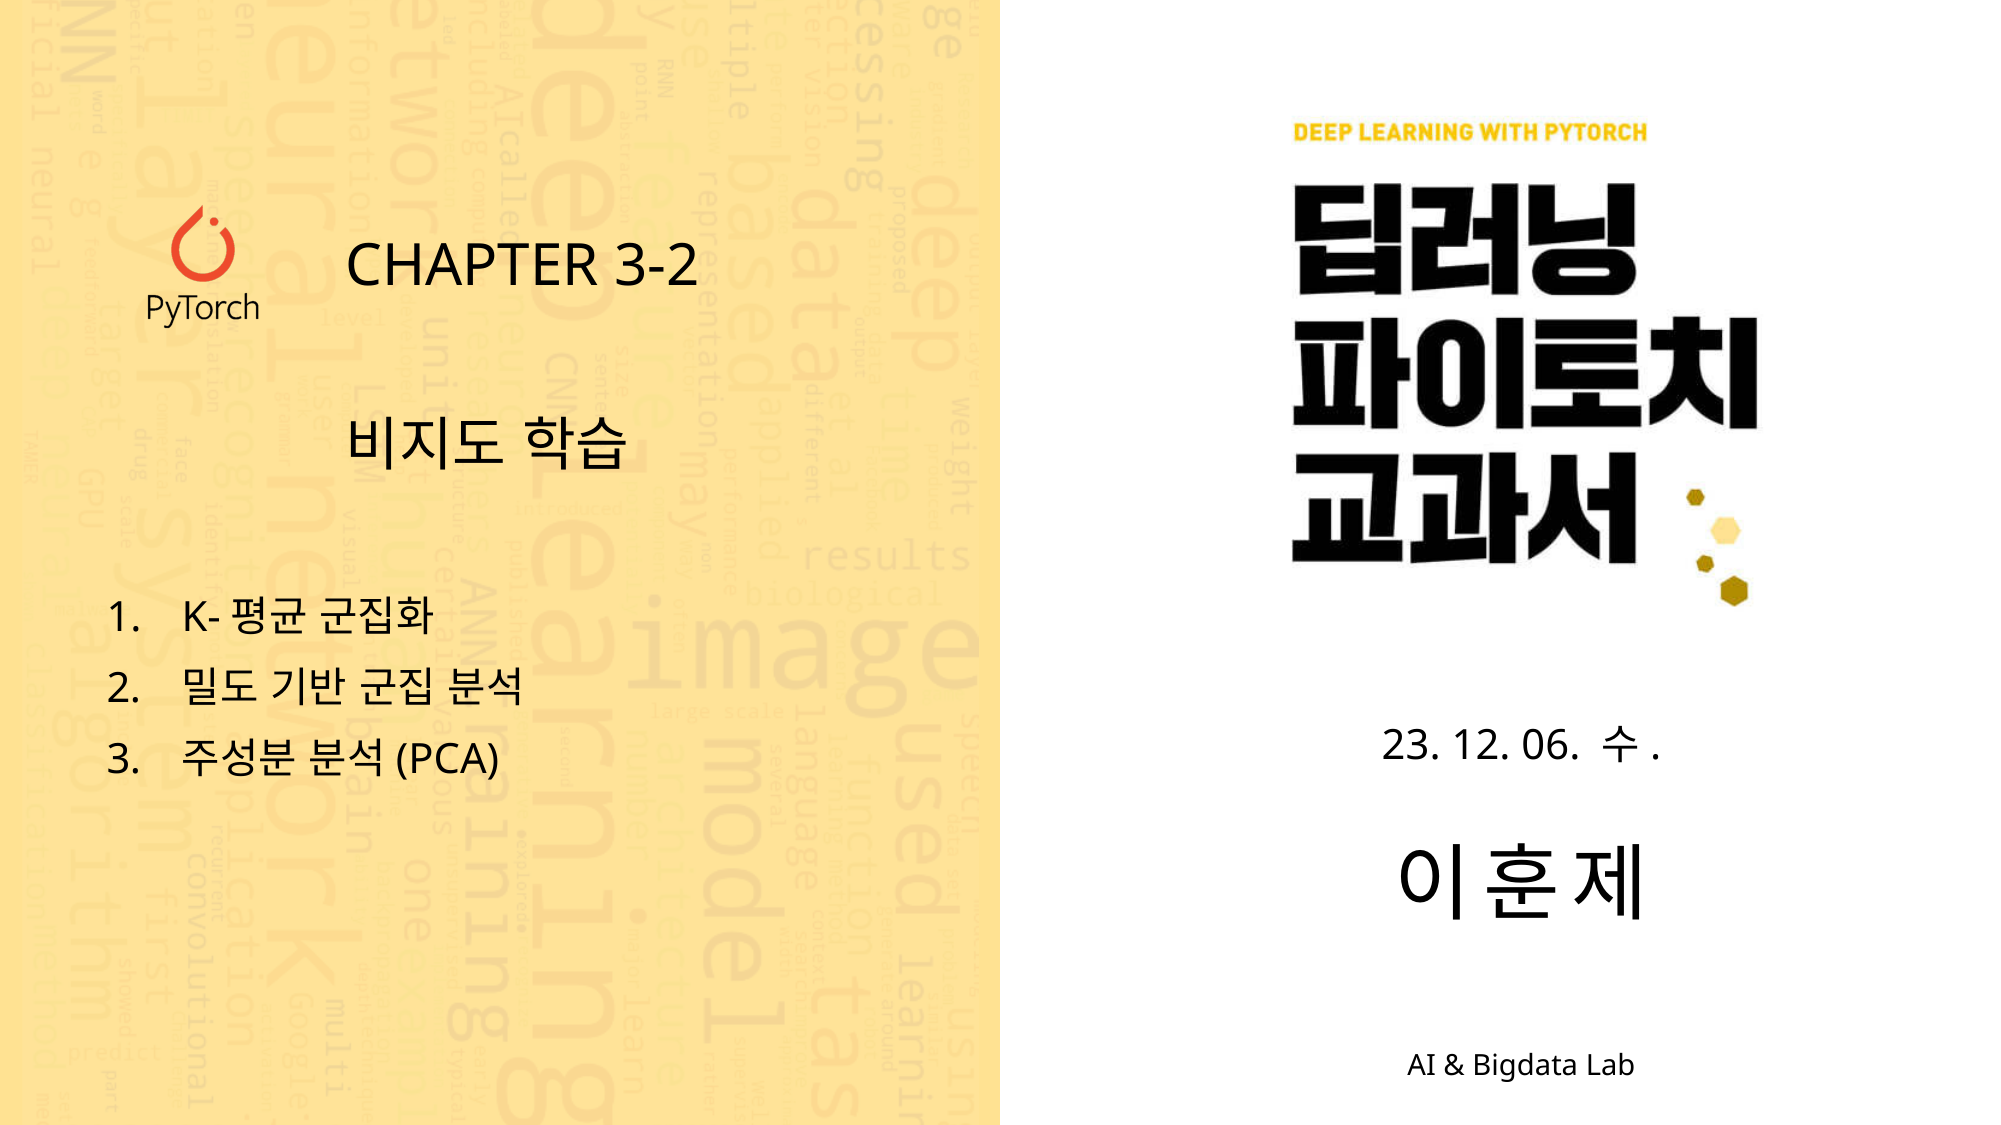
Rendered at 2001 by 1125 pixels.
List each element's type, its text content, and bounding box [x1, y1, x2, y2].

picture [1266, 99, 1777, 612]
text_box 23. 12. 06. 수. [1308, 710, 1735, 782]
text_box 이훈제 [1268, 829, 1775, 943]
picture [145, 203, 262, 332]
text_box K-평균 군집화 밀도 기반 군집 분석 주성분 분석(PCA) [91, 582, 797, 789]
text_box 비지도 학습 [330, 390, 671, 504]
text_box CHAPTER 3-2 [330, 210, 797, 324]
